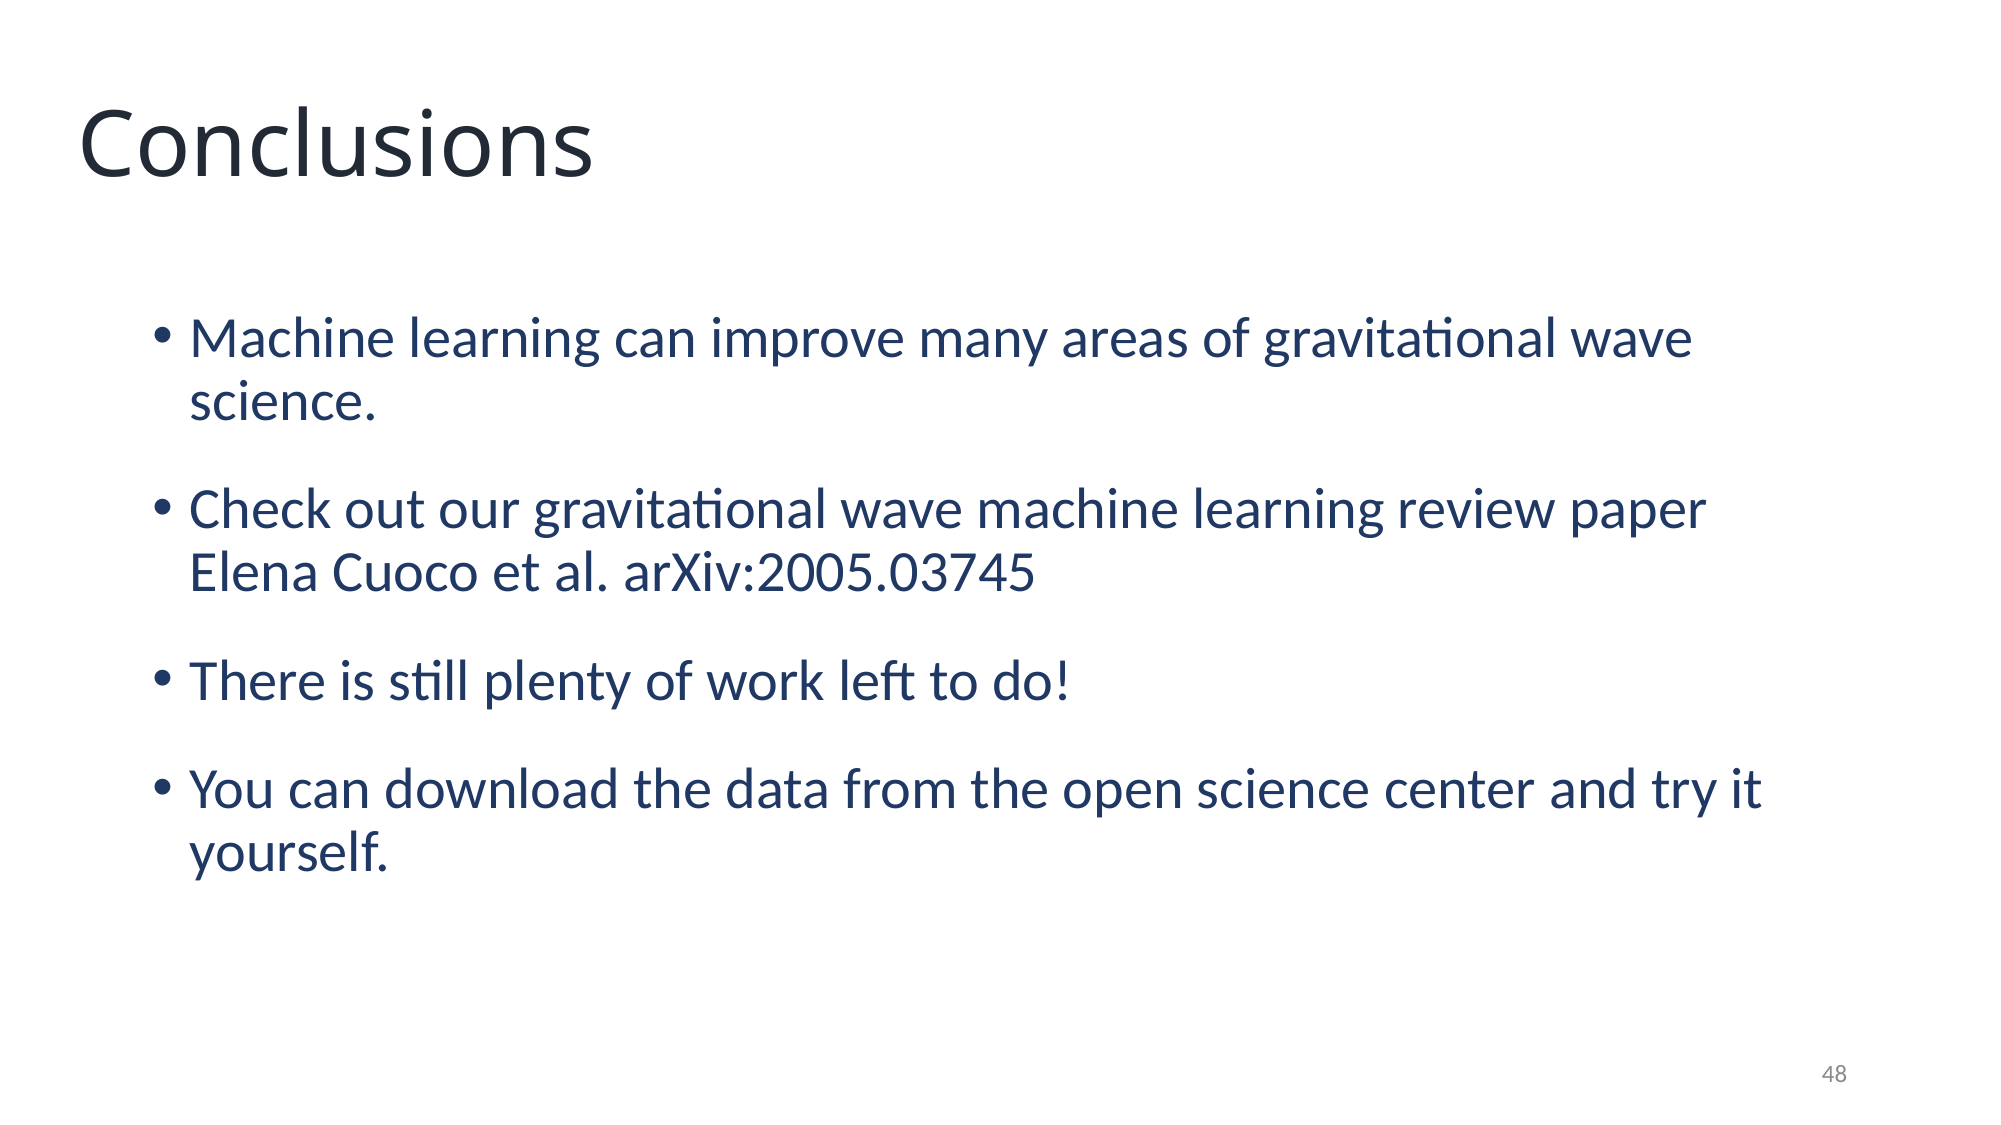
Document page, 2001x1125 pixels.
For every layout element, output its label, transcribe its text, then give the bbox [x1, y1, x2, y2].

list Machine learning can improve many areas of gravitational wave science. Check out our gravitational wave machine learning review paper Elena Cuoco et al. arXiv:2005.03745 There is still plenty of work left to do! You can download the data from the open science center and try it yourself. [137, 299, 1863, 1014]
title Conclusions [62, 37, 1788, 256]
slide_number 48 [1412, 1042, 1863, 1103]
